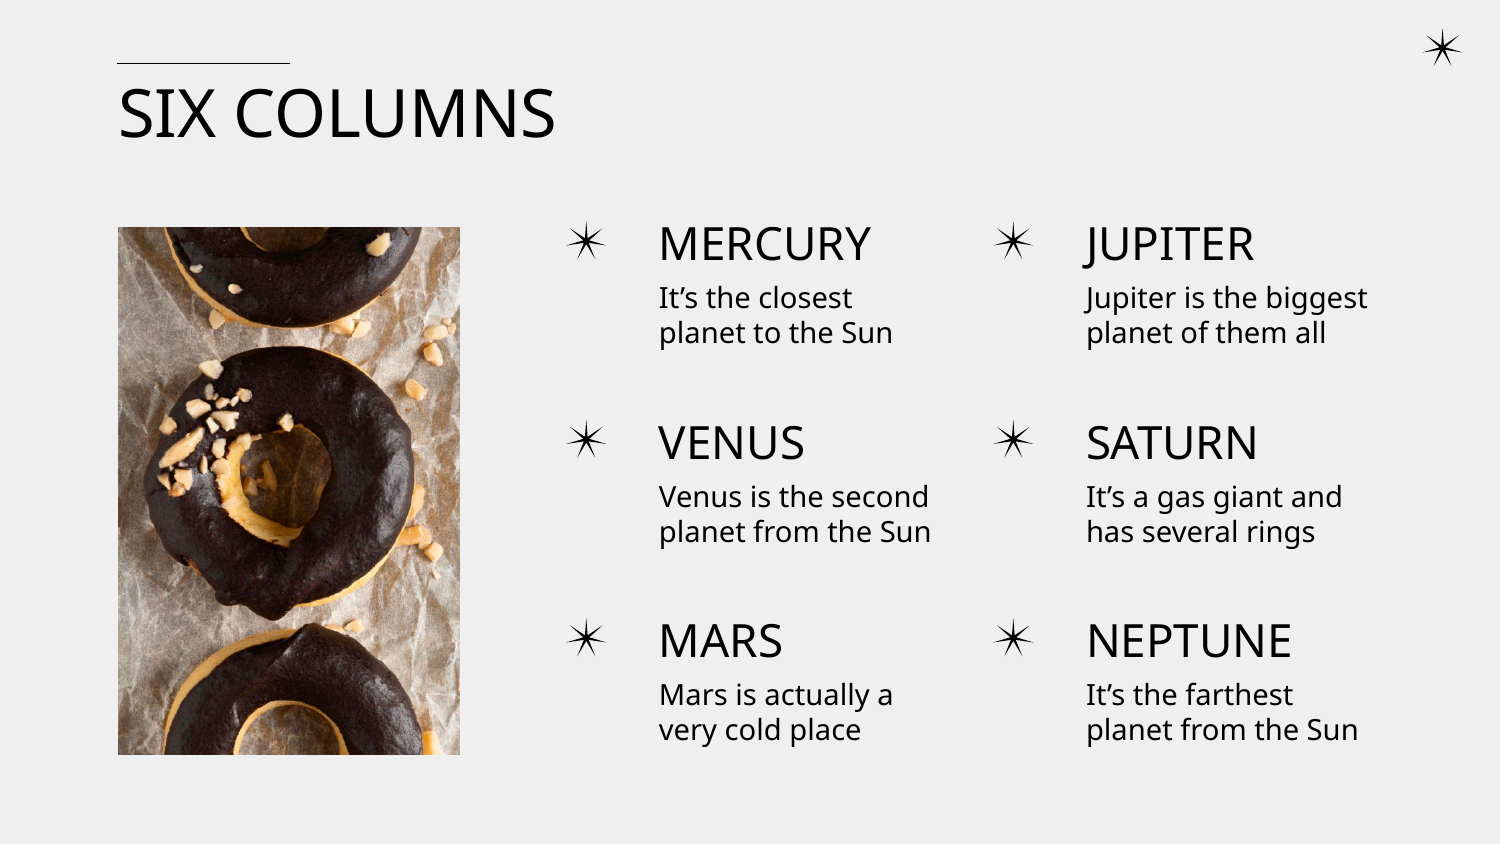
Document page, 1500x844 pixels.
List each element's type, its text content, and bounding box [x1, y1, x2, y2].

text_box [566, 419, 607, 458]
subtitle It’s the farthest planet from the Sun [1071, 661, 1389, 756]
title SIX COLUMNS [118, 56, 1382, 155]
subtitle It’s a gas giant and has several rings [1071, 462, 1389, 557]
subtitle Venus is the second planet from the Sun [643, 462, 956, 557]
title MARS [643, 596, 923, 661]
title NEPTUNE [1071, 596, 1350, 661]
text_box [566, 220, 607, 260]
title JUPITER [1071, 199, 1350, 264]
subtitle Jupiter is the biggest planet of them all [1071, 264, 1389, 359]
subtitle Mars is actually a very cold place [643, 661, 956, 756]
title VENUS [643, 398, 923, 462]
text_box [566, 617, 607, 657]
text_box [993, 220, 1034, 260]
title MERCURY [643, 199, 923, 264]
picture [25, 227, 553, 755]
text_box [993, 419, 1034, 458]
text_box [993, 617, 1034, 657]
subtitle It’s the closest planet to the Sun [643, 264, 956, 359]
title SATURN [1071, 398, 1350, 462]
